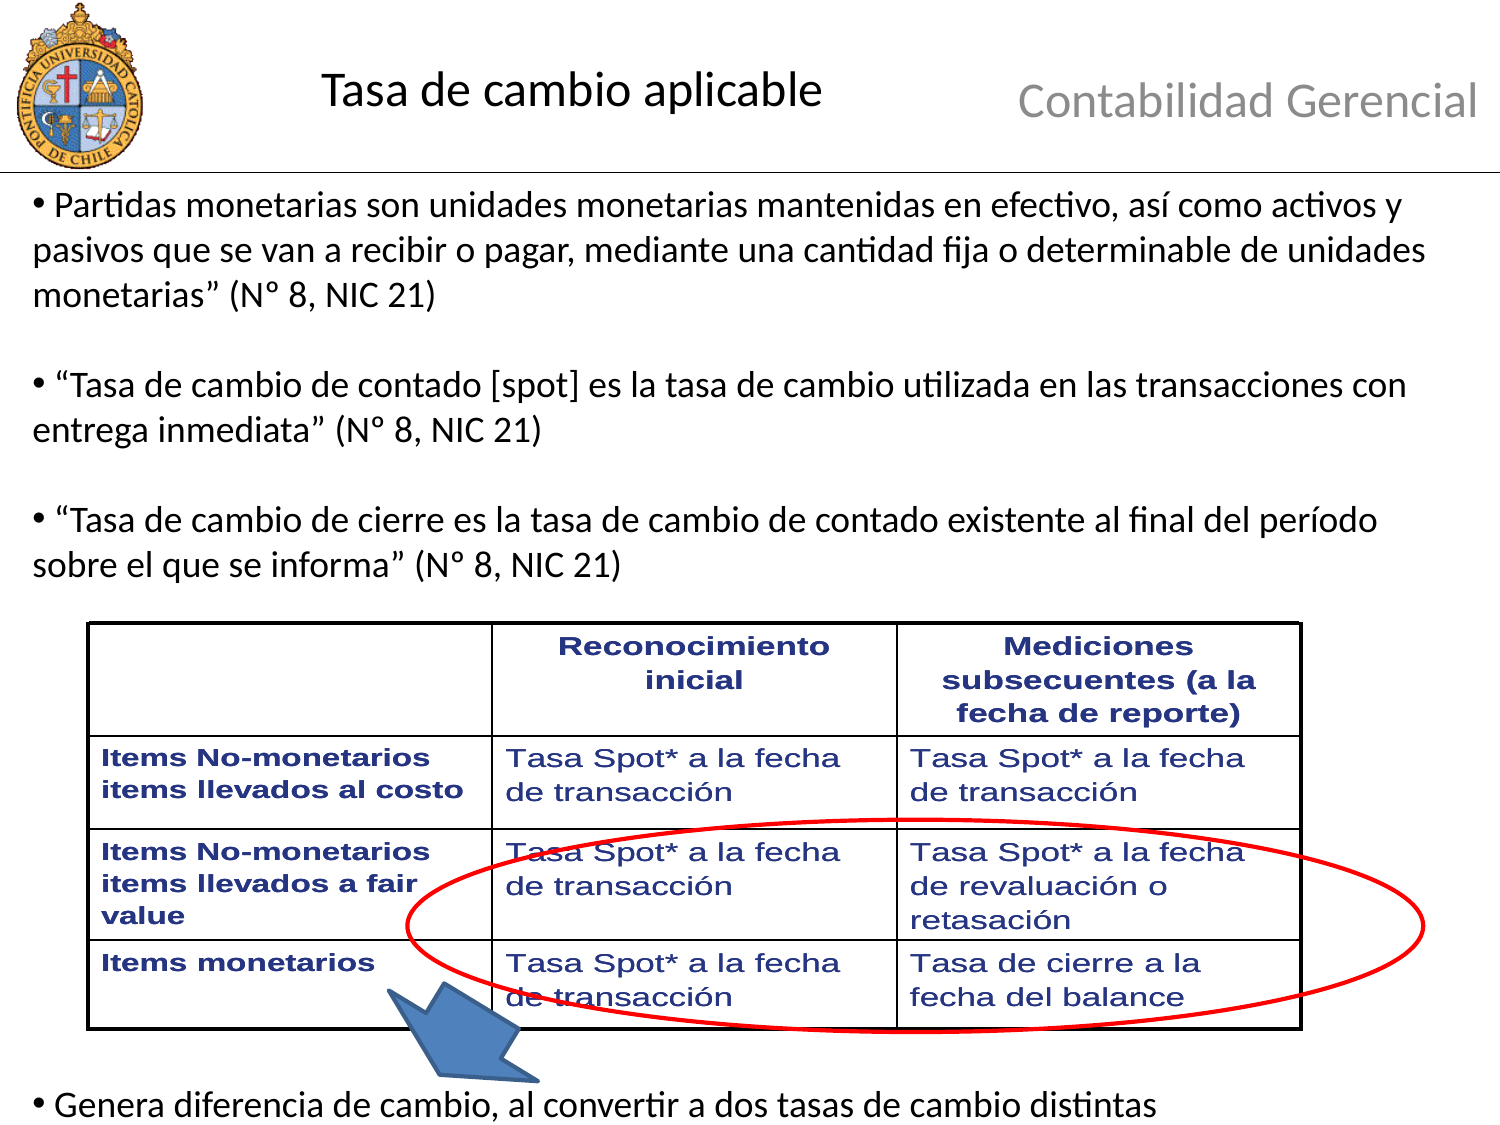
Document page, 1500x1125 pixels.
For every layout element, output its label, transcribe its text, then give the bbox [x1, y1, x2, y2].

subtitle Contabilidad Gerencial [998, 0, 1500, 172]
title Tasa de cambio aplicable [160, 0, 998, 172]
text_box [415, 1039, 541, 1084]
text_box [0, 0, 160, 172]
text_box Partidas monetarias son unidades monetarias mantenidas en efectivo, así como activos y pasivos que se van a recibir o pagar, mediante una cantidad fija o determinable de unidades monetarias” (Nº 8, NIC 21) “Tasa de cambio de contado [spot] es la tasa de cambio utilizada en las transacciones con entrega inmediata” (Nº 8, NIC 21) “Tasa de cambio de cierre es la tasa de cambio de contado existente al final del período sobre el que se informa” (Nº 8, NIC 21) Genera diferencia de cambio, al convertir a dos tasas de cambio distintas [17, 180, 1483, 1125]
picture [85, 621, 1306, 1033]
text_box [1309, 856, 1426, 996]
